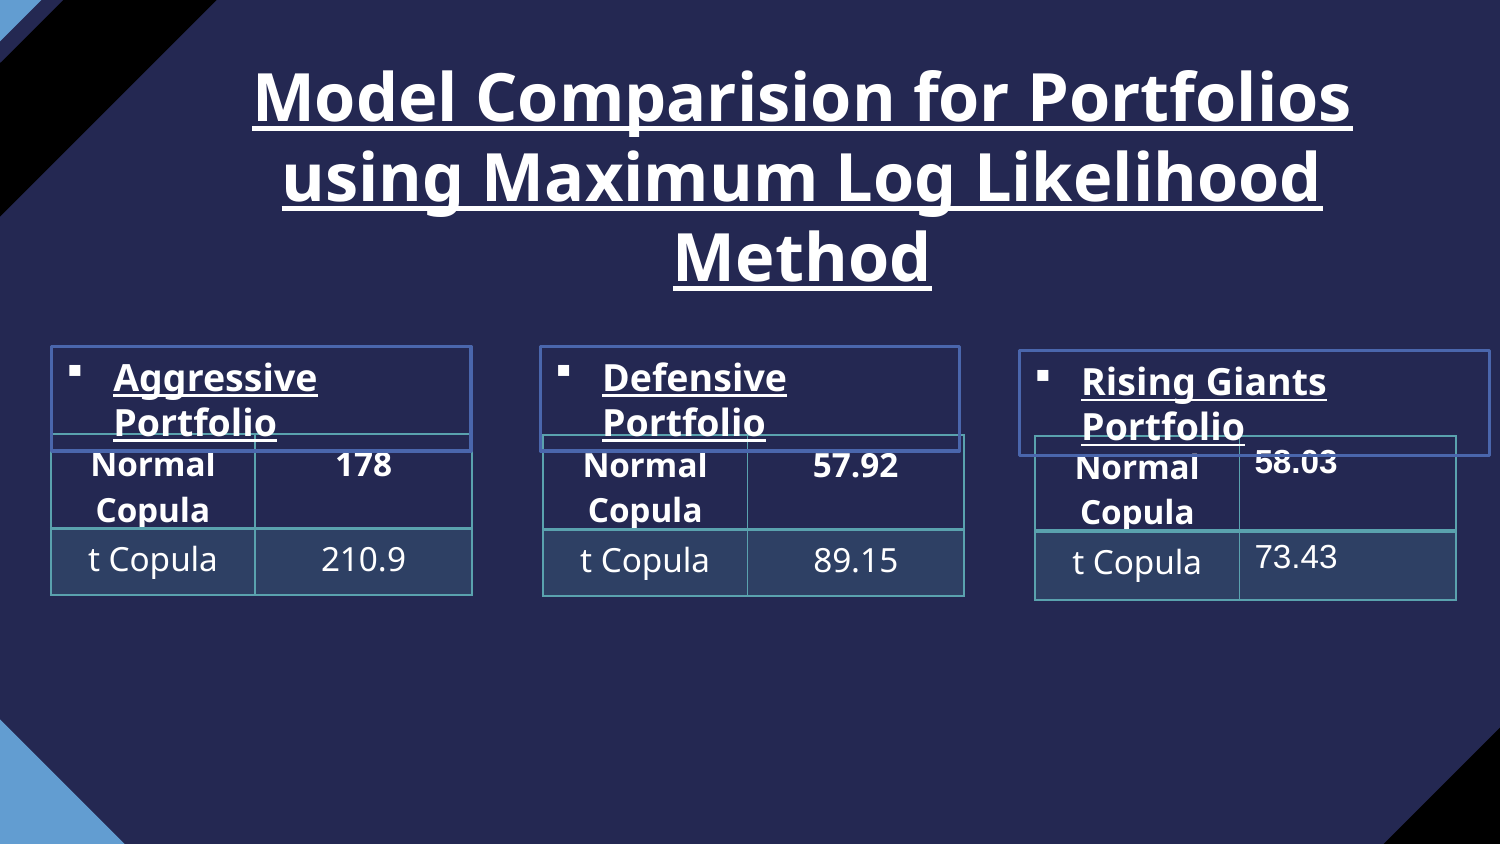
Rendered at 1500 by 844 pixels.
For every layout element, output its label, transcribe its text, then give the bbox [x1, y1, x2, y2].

text_box Defensive Portfolio [540, 346, 960, 452]
table_cell 73.43 [1240, 533, 1455, 599]
text_box Rising Giants Portfolio [1019, 350, 1490, 456]
table_cell t Copula [544, 531, 747, 595]
table_cell 89.15 [748, 531, 963, 595]
table_header 58.03 [1240, 456, 1455, 529]
table_header 57.92 [748, 436, 963, 528]
table_header Normal Copula [52, 452, 254, 527]
table_header 178 [256, 452, 471, 527]
table_header Normal Copula [544, 452, 747, 528]
text_box Model Comparision for Portfolios using Maximum Log Likelihood Method [162, 47, 1442, 303]
text_box Aggressive Portfolio [51, 346, 471, 452]
table_cell 210.9 [256, 530, 471, 594]
table_cell t Copula [1036, 533, 1239, 599]
table_header Normal Copula [1036, 456, 1239, 529]
table_cell t Copula [52, 530, 254, 594]
